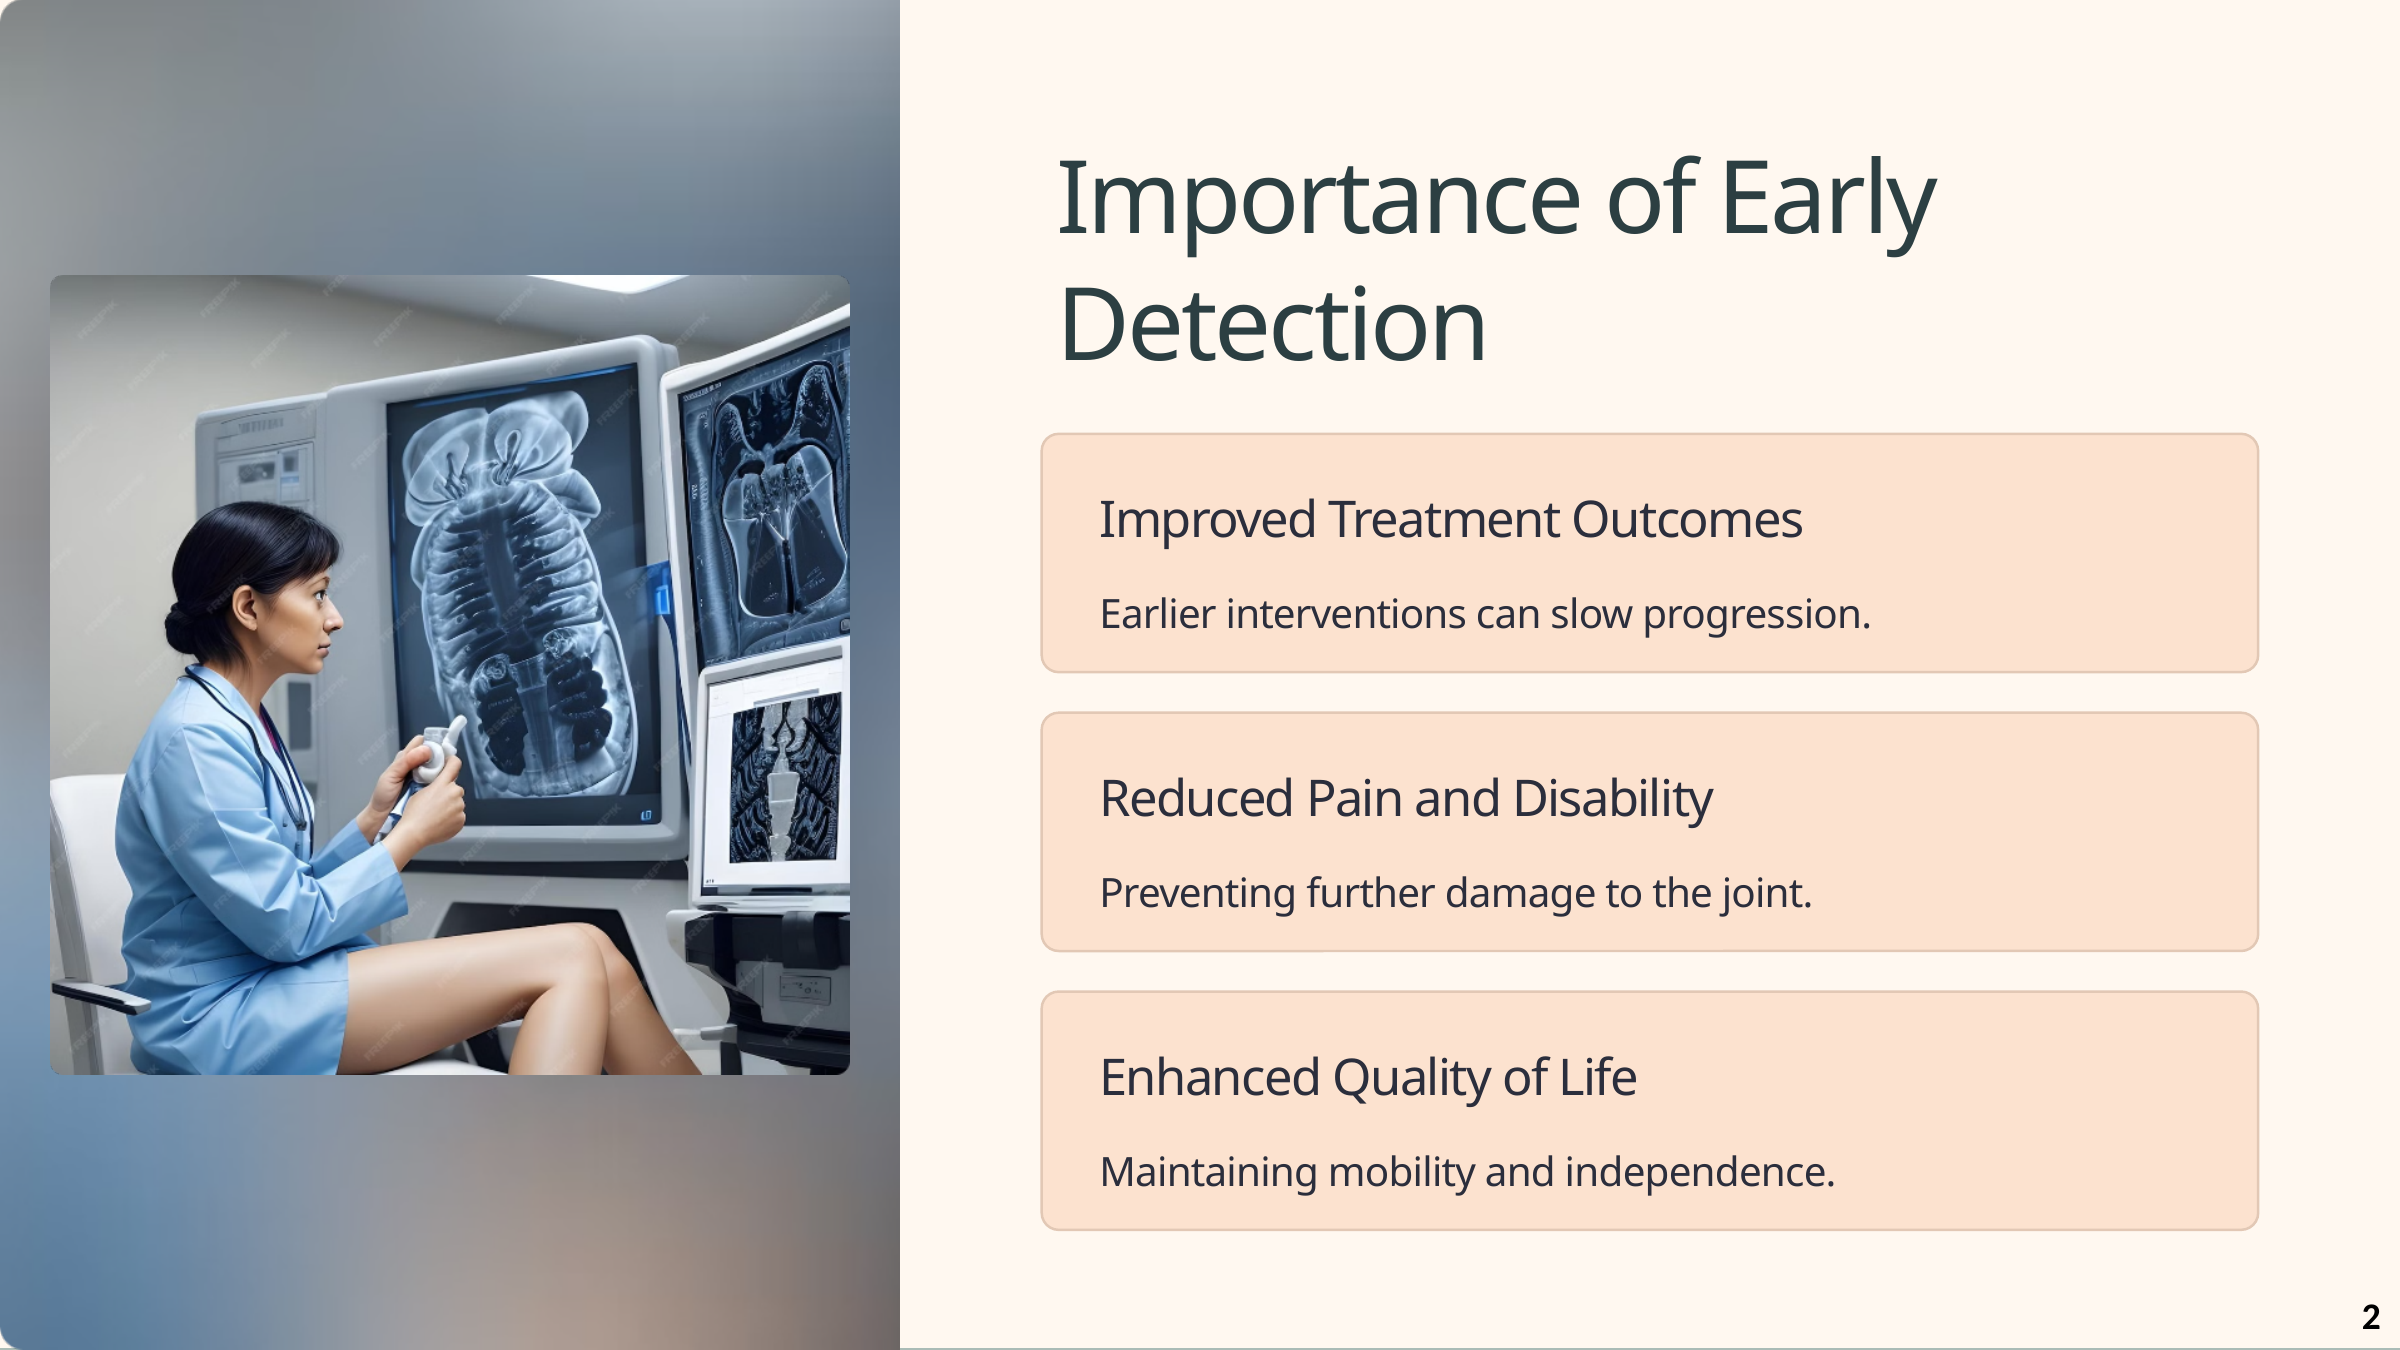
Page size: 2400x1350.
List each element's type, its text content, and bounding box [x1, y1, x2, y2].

text_box Reduced Pain and Disability [1084, 755, 1698, 819]
text_box Importance of Early Detection [1041, 120, 2259, 374]
text_box Improved Treatment Outcomes [1084, 476, 1788, 541]
text_box Maintaining mobility and independence. [1084, 1122, 2216, 1187]
text_box [1041, 991, 2259, 1230]
text_box [1041, 712, 2259, 952]
text_box Earlier interventions can slow progression. [1084, 564, 2216, 630]
text_box Enhanced Quality of Life [1084, 1034, 1624, 1098]
text_box 2 [2347, 1285, 2396, 1345]
text_box [900, 0, 2400, 1348]
picture [0, 0, 900, 1350]
text_box Preventing further damage to the joint. [1084, 843, 2216, 909]
text_box [1041, 433, 2259, 673]
